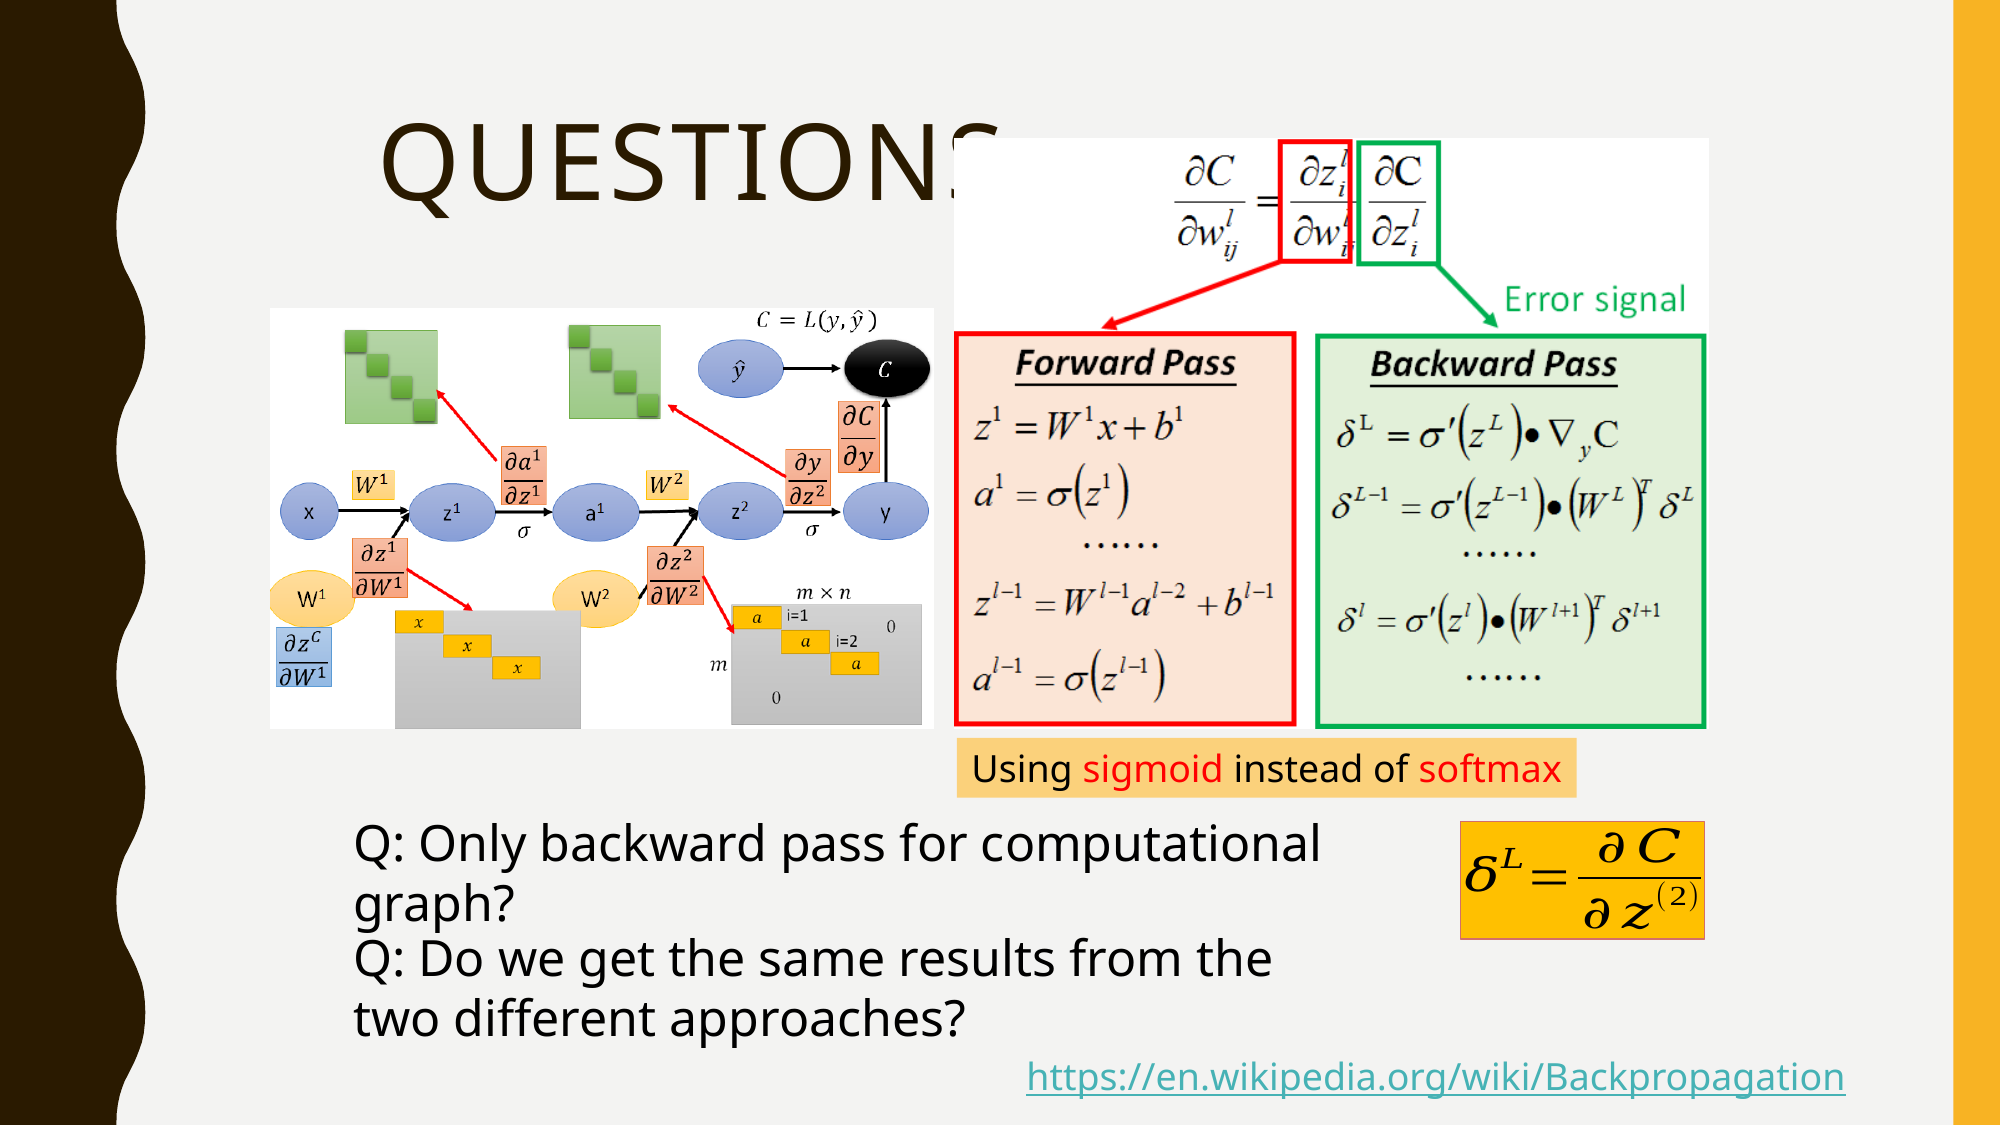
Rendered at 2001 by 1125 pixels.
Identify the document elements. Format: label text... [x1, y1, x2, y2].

picture [269, 308, 934, 729]
text_box Q: Do we get the same results from the two different approaches? [338, 918, 1378, 1054]
title Questions [362, 101, 1083, 232]
text_box Q: Only backward pass for computational graph? [338, 804, 1378, 918]
text_box Using sigmoid instead of softmax [956, 737, 1577, 798]
picture [954, 138, 1709, 729]
text_box https://en.wikipedia.org/wiki/Backpropagation [1011, 1045, 1862, 1112]
